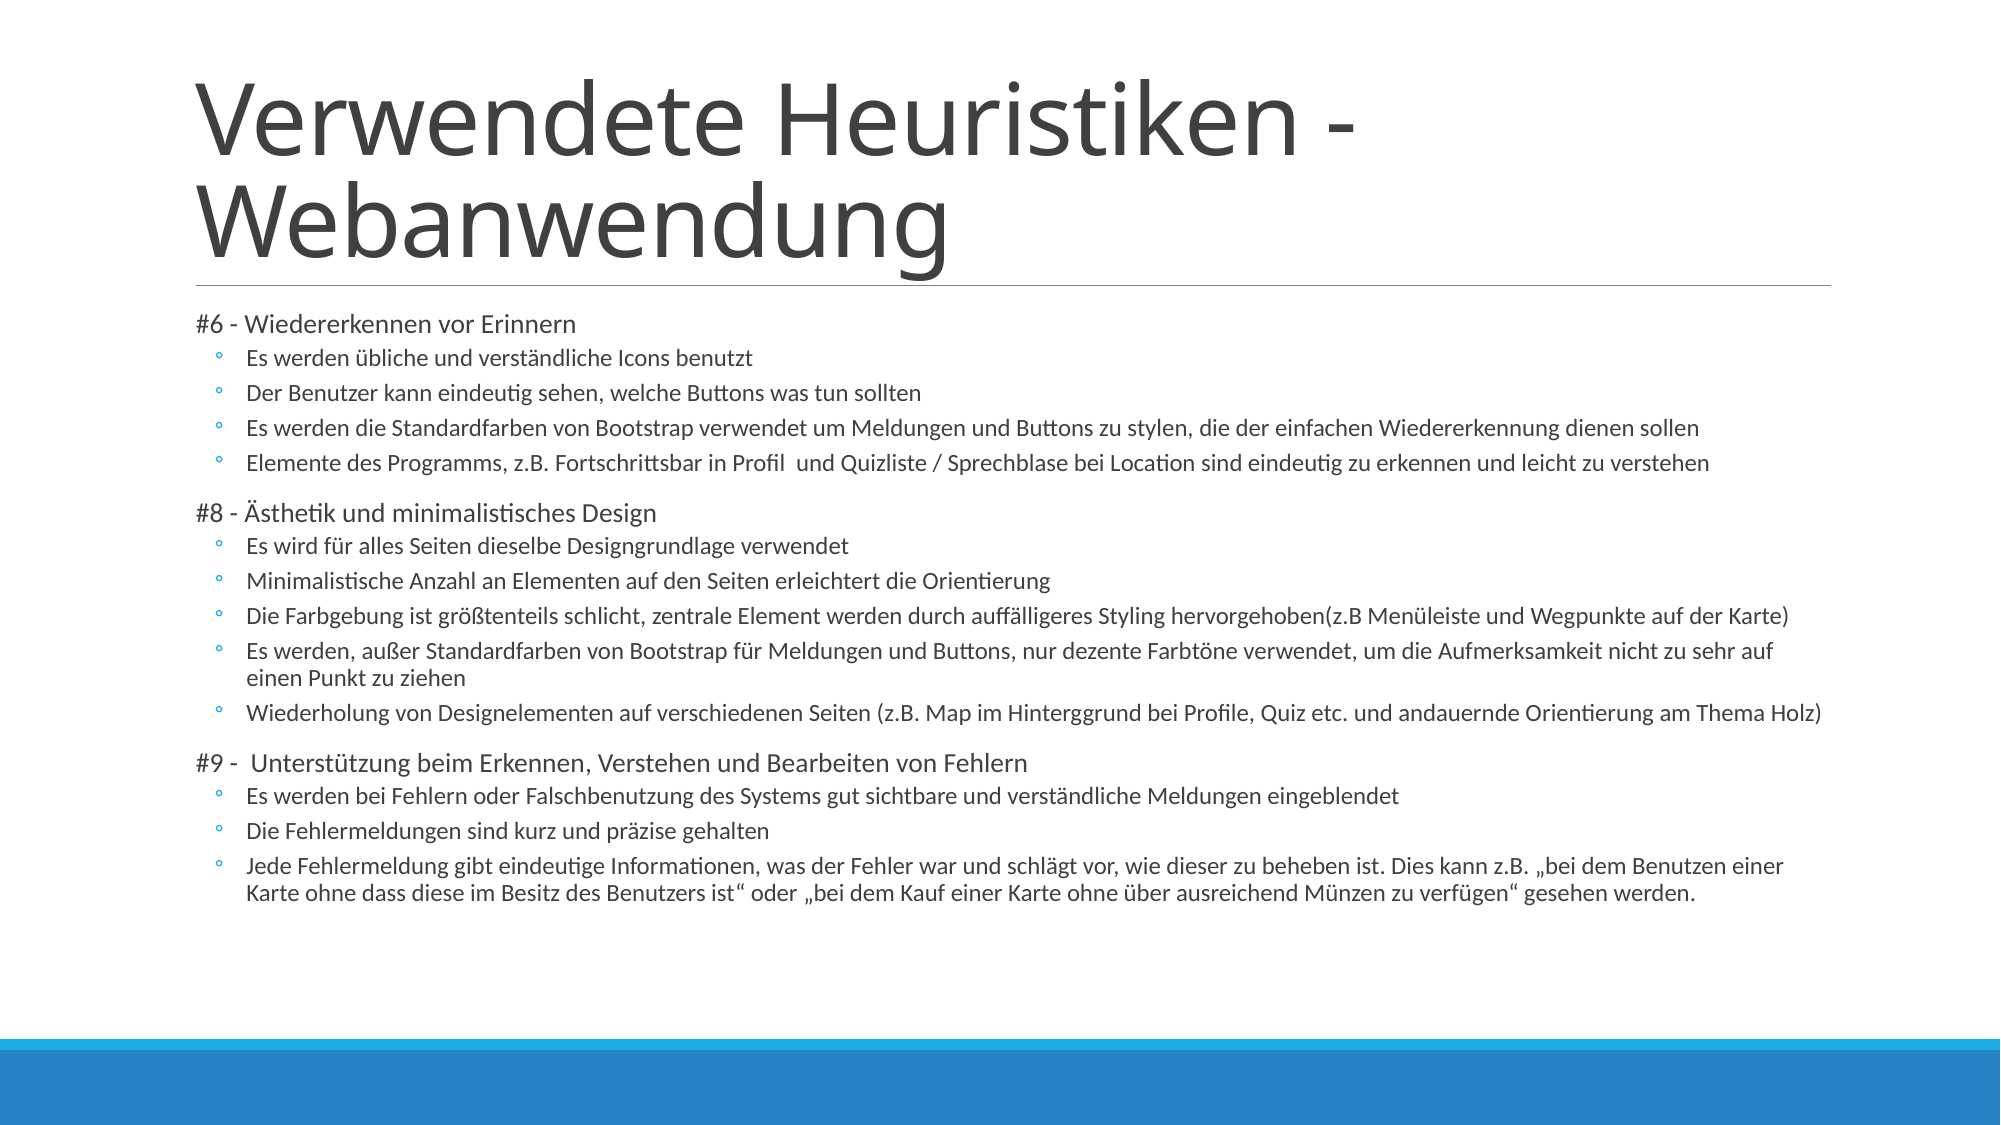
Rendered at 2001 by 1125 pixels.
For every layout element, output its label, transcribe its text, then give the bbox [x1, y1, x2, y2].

list #6 - Wiedererkennen vor Erinnern Es werden übliche und verständliche Icons benutzt Der Benutzer kann eindeutig sehen, welche Buttons was tun sollten Es werden die Standardfarben von Bootstrap verwendet um Meldungen und Buttons zu stylen, die der einfachen Wiedererkennung dienen sollen Elemente des Programms, z.B. Fortschrittsbar in Profil und Quizliste / Sprechblase bei Location sind eindeutig zu erkennen und leicht zu verstehen #8 - Ästhetik und minimalistisches Design Es wird für alles Seiten dieselbe Designgrundlage verwendet Minimalistische Anzahl an Elementen auf den Seiten erleichtert die Orientierung Die Farbgebung ist größtenteils schlicht, zentrale Element werden durch auffälligeres Styling hervorgehoben(z.B Menüleiste und Wegpunkte auf der Karte) Es werden, außer Standardfarben von Bootstrap für Meldungen und Buttons, nur dezente Farbtöne verwendet, um die Aufmerksamkeit nicht zu sehr auf einen Punkt zu ziehen Wiederholung von Designelementen auf verschiedenen Seiten (z.B. Map im Hinterggrund bei Profile, Quiz etc. und andauernde Orientierung am Thema Holz) #9 - Unterstützung beim Erkennen, Verstehen und Bearbeiten von Fehlern Es werden bei Fehlern oder Falschbenutzung des Systems gut sichtbare und verständliche Meldungen eingeblendet Die Fehlermeldungen sind kurz und präzise gehalten Jede Fehlermeldung gibt eindeutige Informationen, was der Fehler war und schlägt vor, wie dieser zu beheben ist. Dies kann z.B. „bei dem Benutzen einer Karte ohne dass diese im Besitz des Benutzers ist“ oder „bei dem Kauf einer Karte ohne über ausreichend Münzen zu verfügen“ gesehen werden. [180, 302, 1830, 963]
title Verwendete Heuristiken - Webanwendung [180, 47, 1888, 285]
